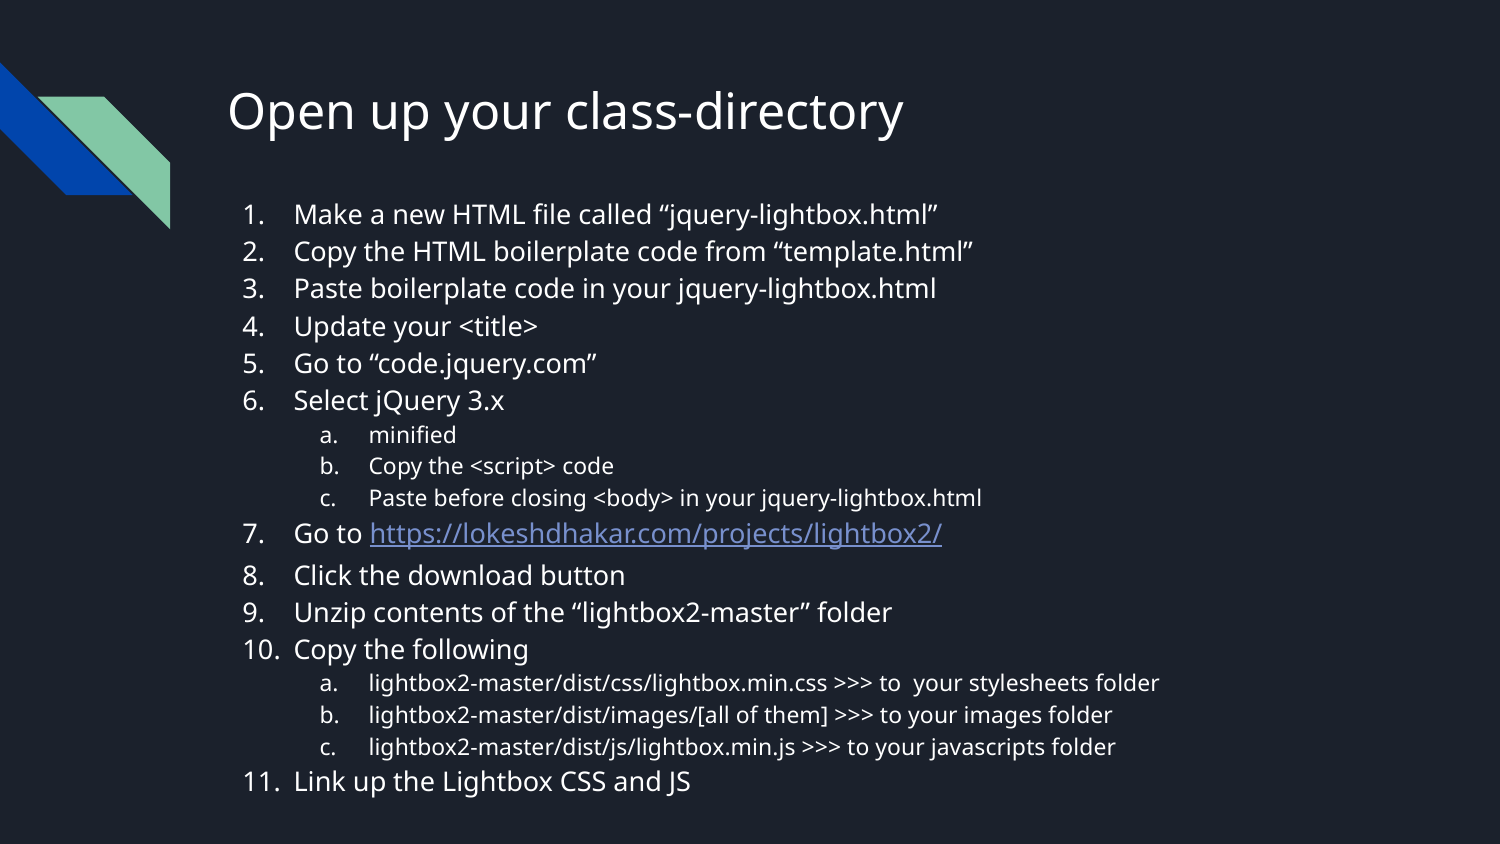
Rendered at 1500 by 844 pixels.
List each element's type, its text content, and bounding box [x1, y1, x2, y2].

title Open up your class-directory [212, 64, 1368, 215]
list Make a new HTML file called “jquery-lightbox.html” Copy the HTML boilerplate code from “template.html” Paste boilerplate code in your jquery-lightbox.html Update your <title> Go to “code.jquery.com” Select jQuery 3.x minified Copy the <script> code Paste before closing <body> in your jquery-lightbox.html Go to https://lokeshdhakar.com/projects/lightbox2/ Click the download button Unzip contents of the “lightbox2-master” folder Copy the following lightbox2-master/dist/css/lightbox.min.css >>> to your stylesheets folder lightbox2-master/dist/images/[all of them] >>> to your images folder lightbox2-master/dist/js/lightbox.min.js >>> to your javascripts folder Link up the Lightbox CSS and JS [203, 177, 1297, 821]
